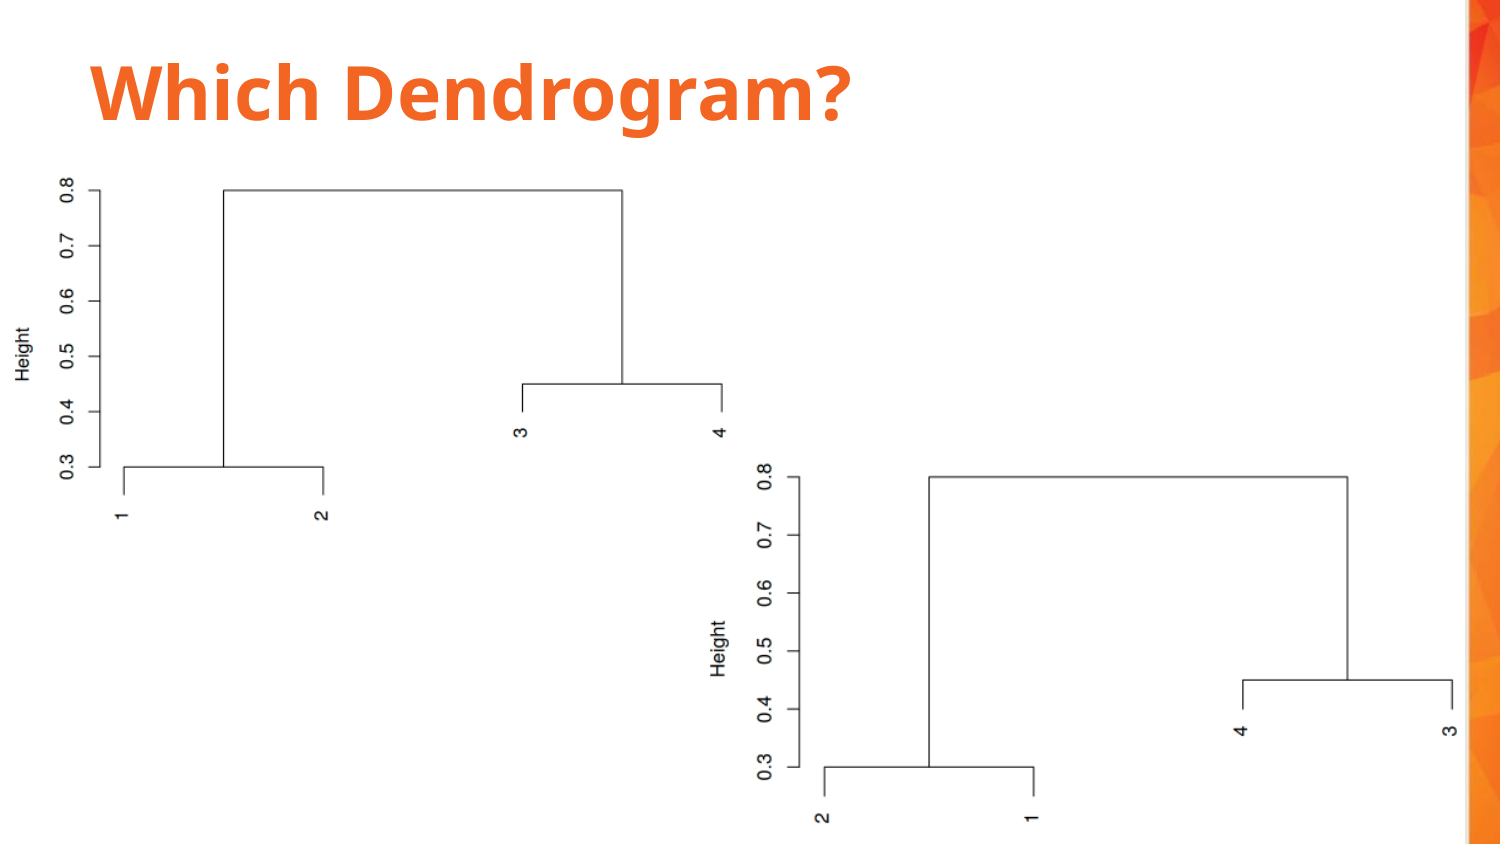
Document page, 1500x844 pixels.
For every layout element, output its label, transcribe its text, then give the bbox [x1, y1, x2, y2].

picture [0, 166, 1463, 844]
picture [1465, 0, 1500, 844]
subtitle Which Dendrogram? [0, 37, 1461, 99]
